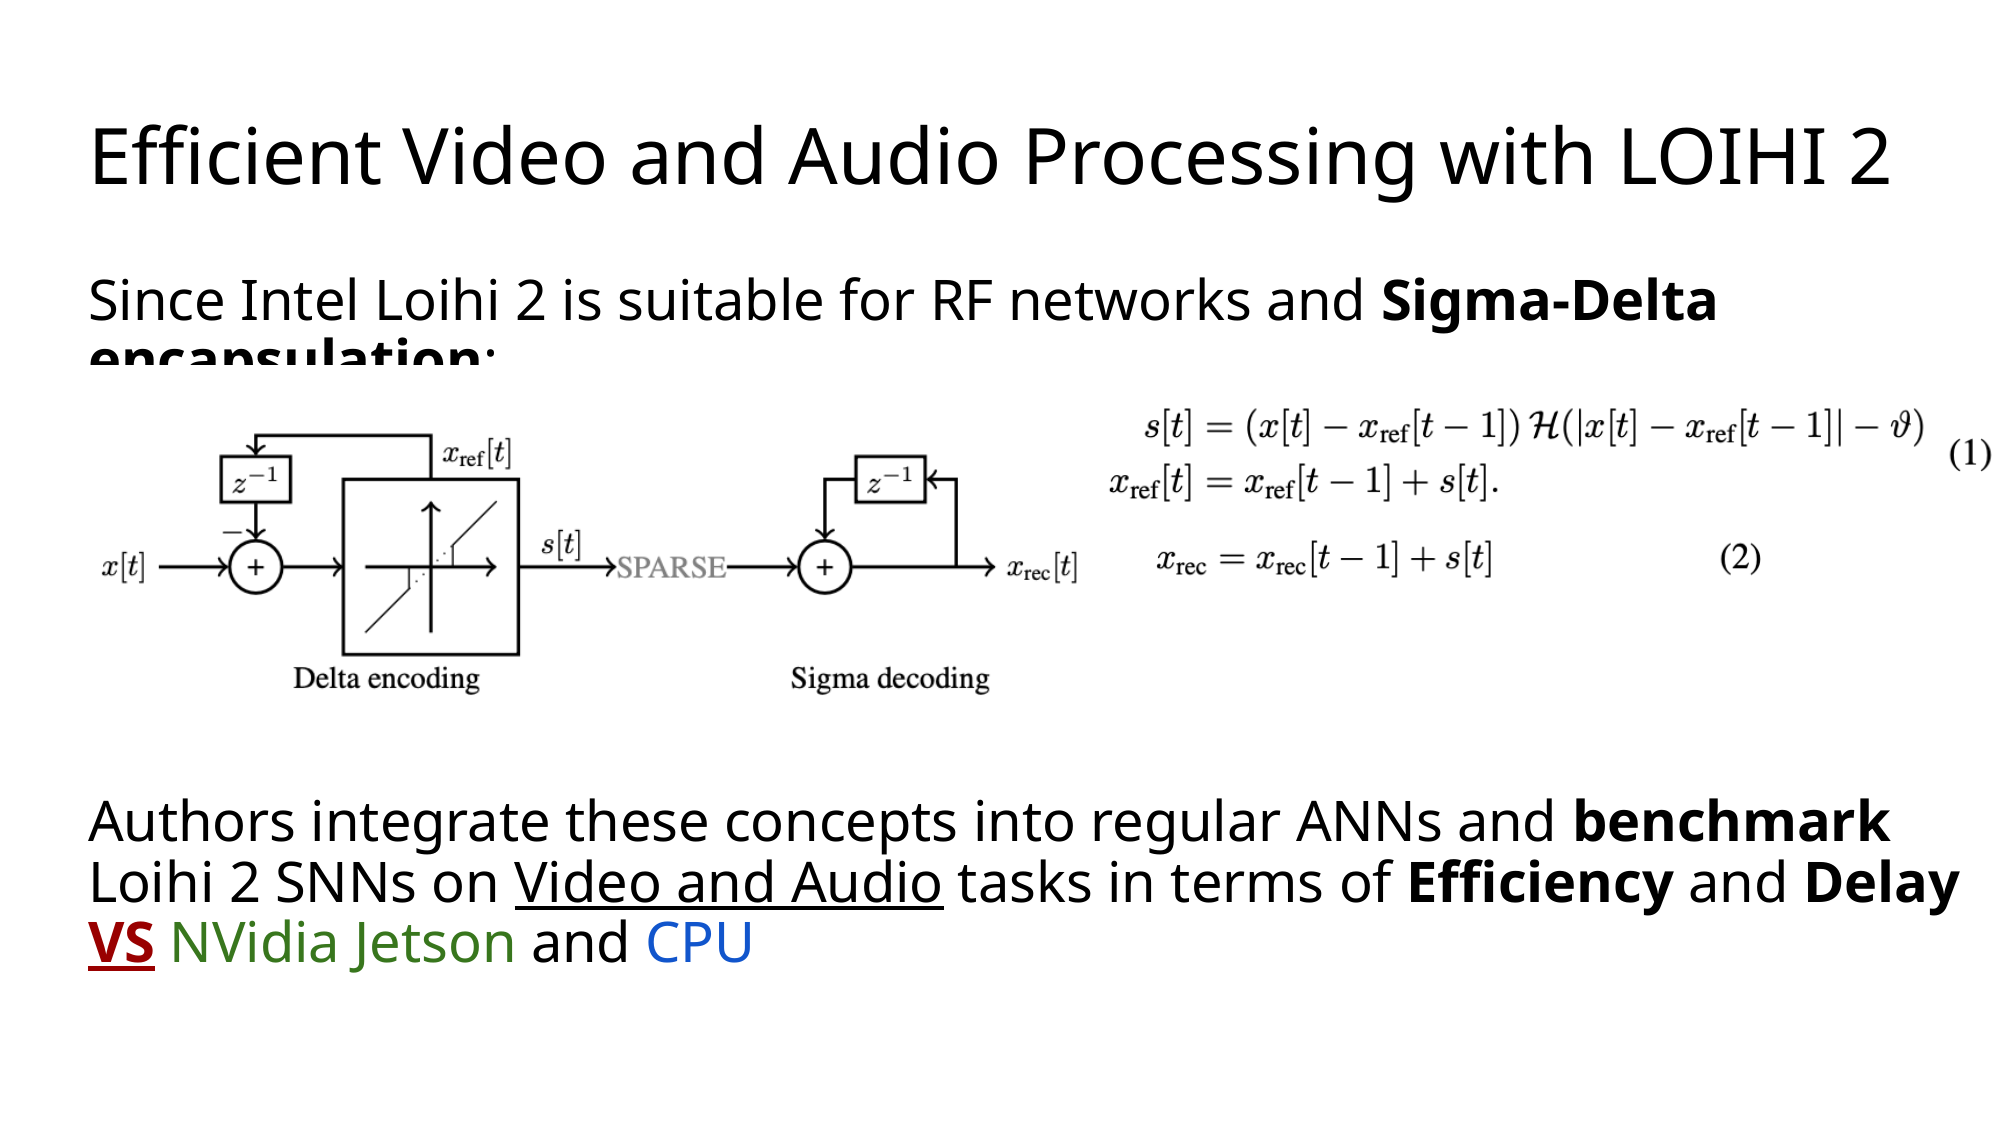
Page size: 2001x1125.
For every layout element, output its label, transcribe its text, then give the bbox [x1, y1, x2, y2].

list Since Intel Loihi 2 is suitable for RF networks and Sigma-Delta encapsulation: Authors integrate these concepts into regular ANNs and benchmark Loihi 2 SNNs on Video and Audio tasks in terms of Efficiency and Delay VS NVidia Jetson and CPU [68, 252, 2000, 1000]
title Efficient Video and Audio Processing with LOIHI 2 [68, 97, 1960, 223]
picture [73, 365, 2000, 702]
